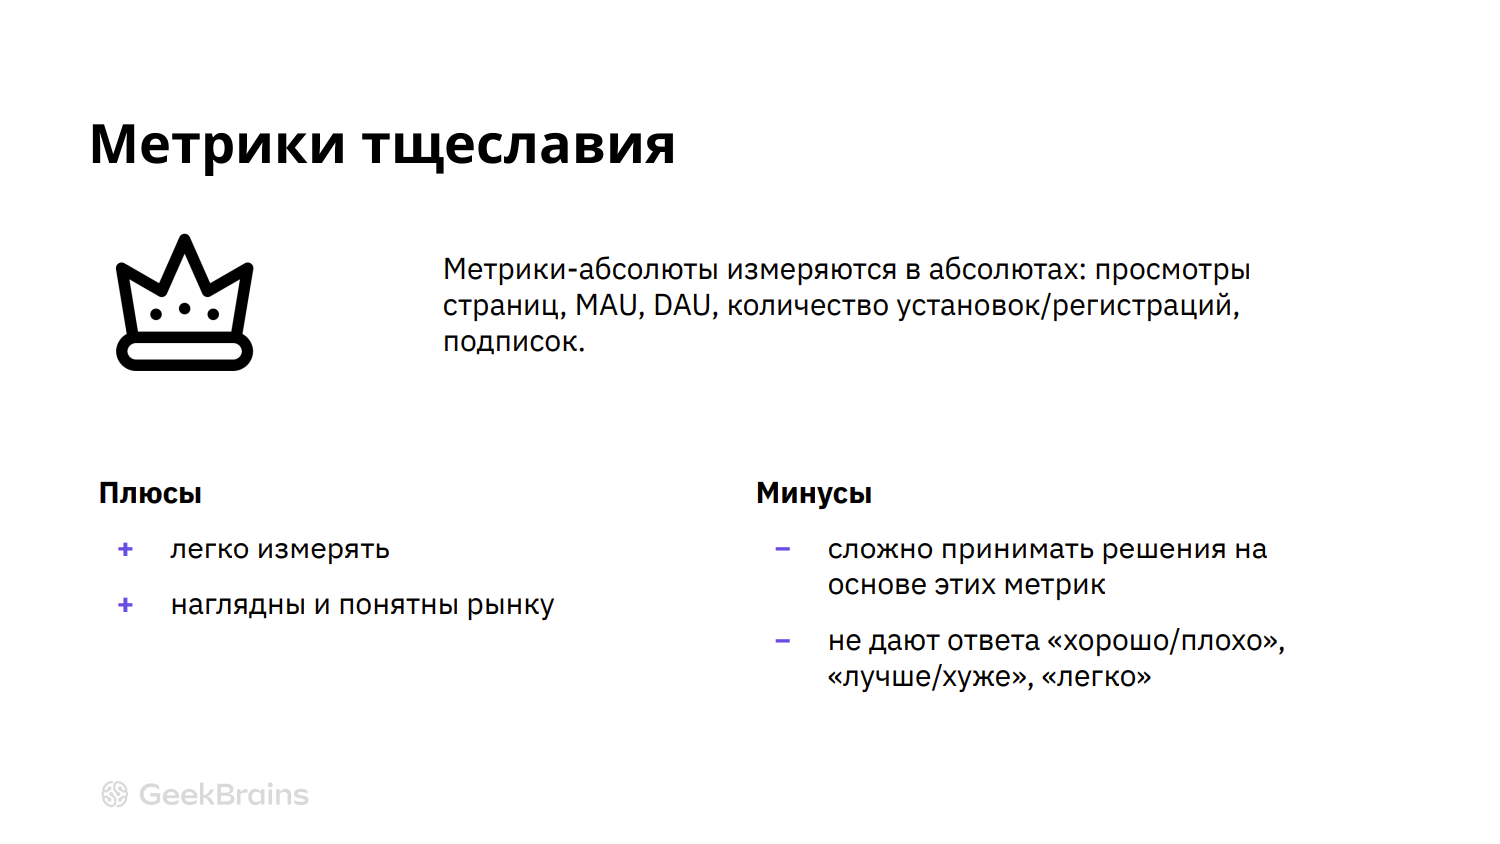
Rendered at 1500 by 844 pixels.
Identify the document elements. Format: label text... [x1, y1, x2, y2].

picture [88, 216, 1321, 736]
picture [88, 767, 322, 822]
title Метрики тщеславия [88, 118, 1412, 237]
